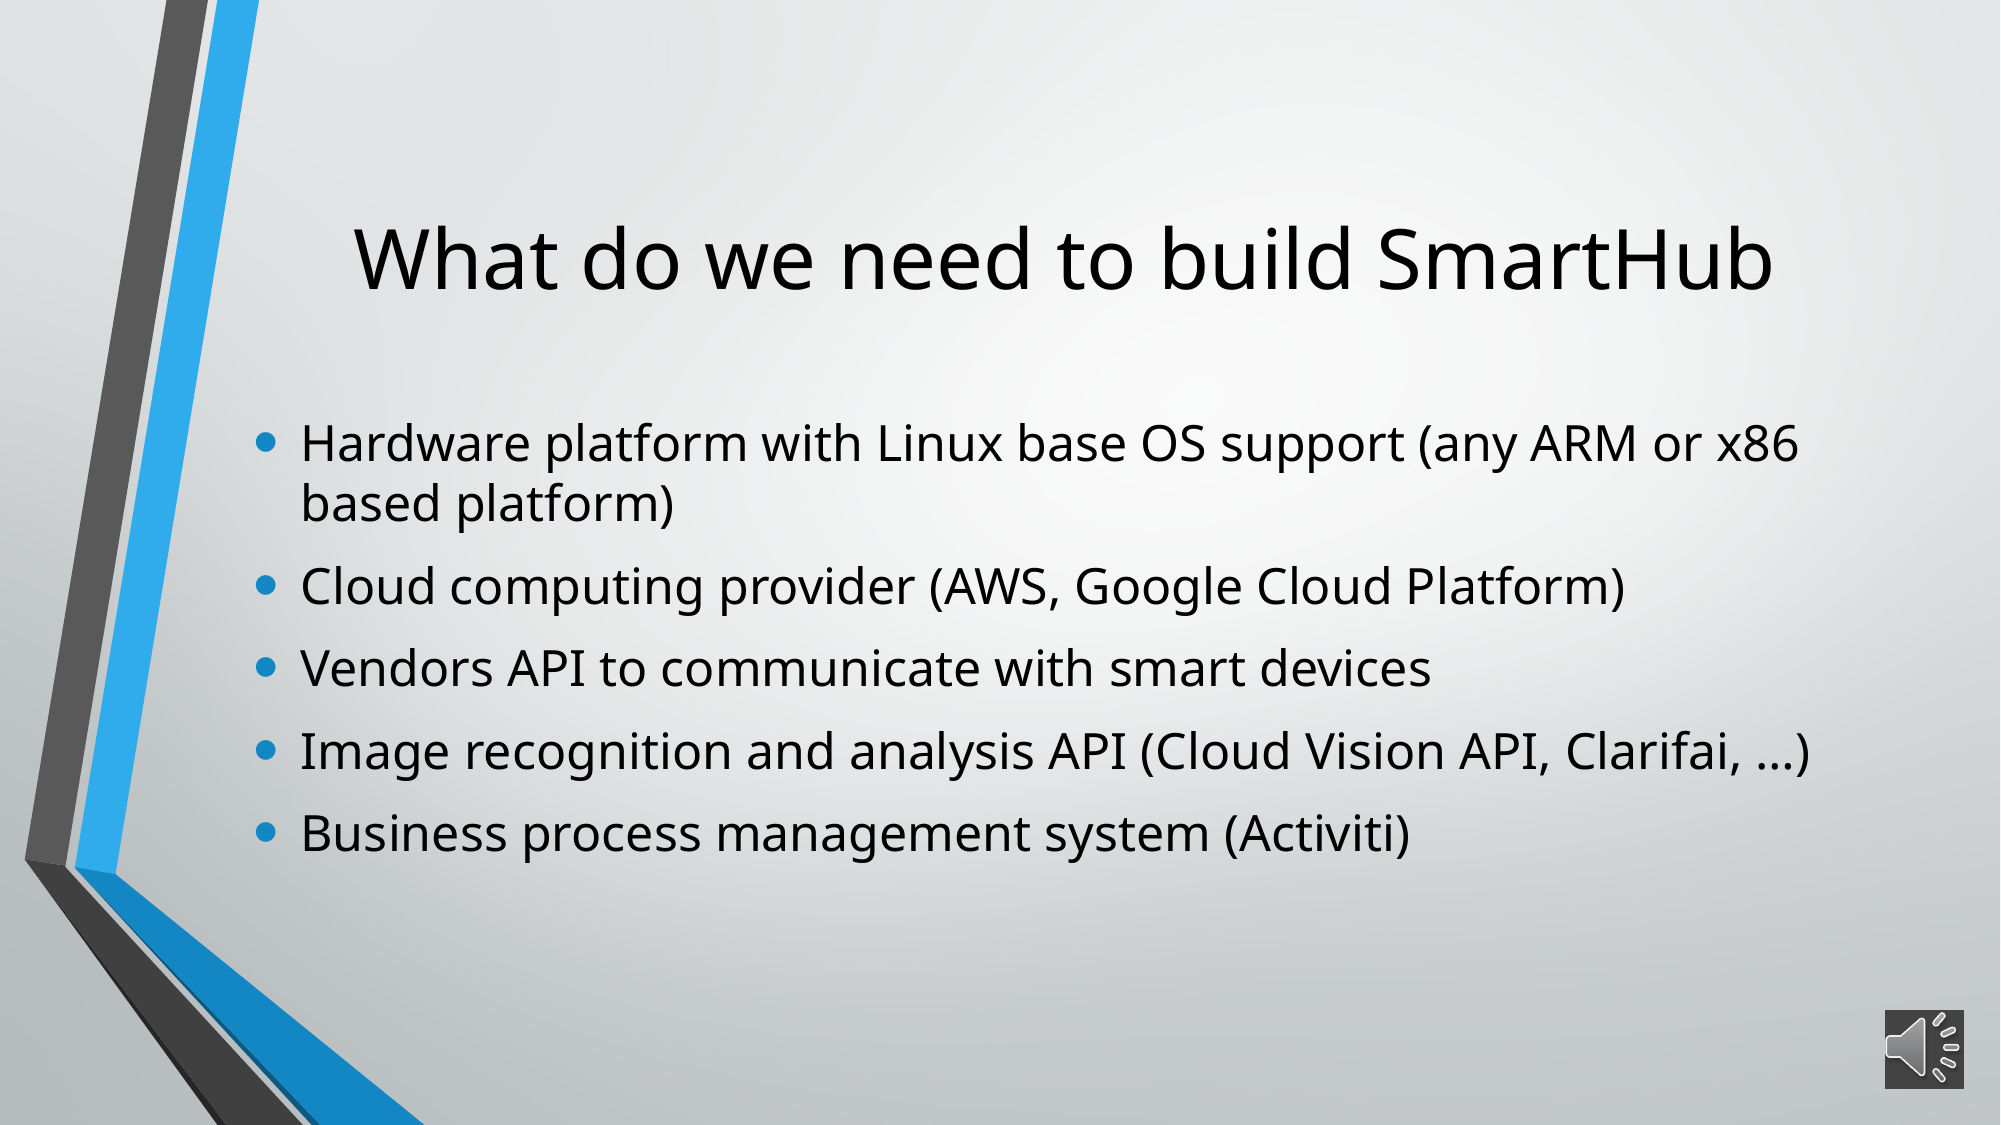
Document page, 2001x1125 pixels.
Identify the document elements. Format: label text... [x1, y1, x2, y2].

list Hardware platform with Linux base OS support (any ARM or x86 based platform) Cloud computing provider (AWS, Google Cloud Platform) Vendors API to communicate with smart devices Image recognition and analysis API (Cloud Vision API, Clarifai, …) Business process management system (Activiti) [238, 380, 1883, 893]
picture [1884, 1009, 1965, 1090]
title What do we need to build SmartHub [243, 112, 1887, 400]
